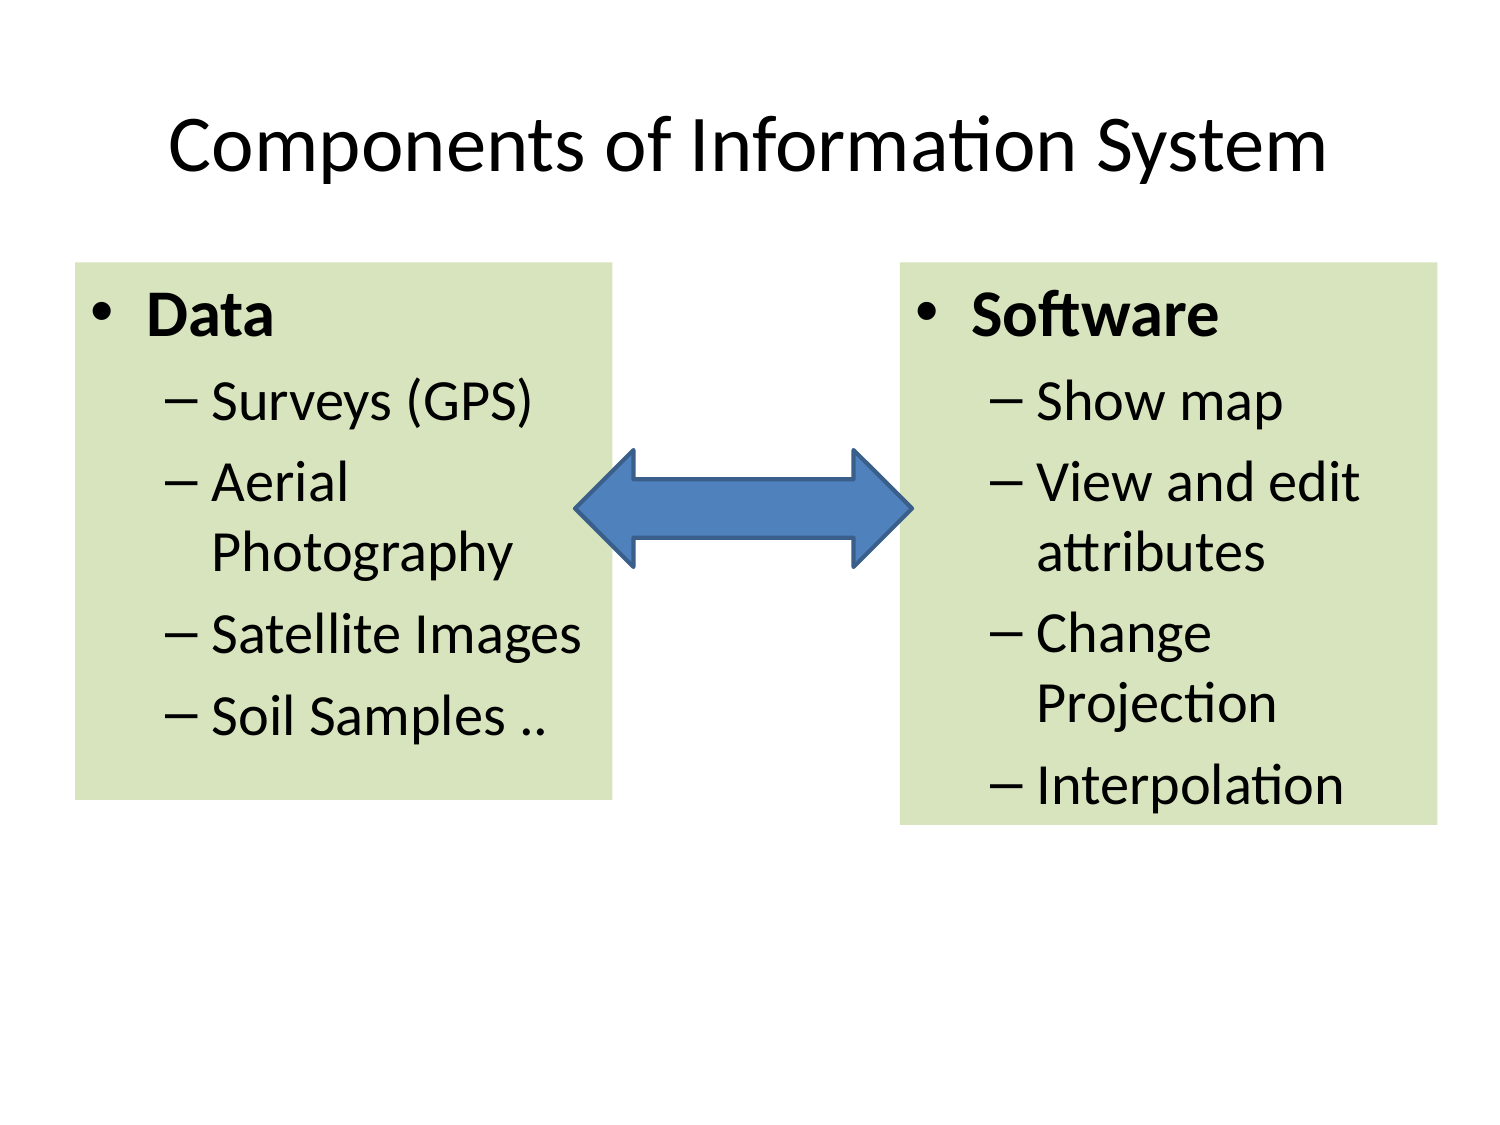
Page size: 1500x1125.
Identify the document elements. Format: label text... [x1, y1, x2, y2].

title Components of Information System [75, 45, 1425, 233]
text_box Software Show map View and edit attributes Change Projection Interpolation [899, 262, 1438, 825]
text_box [572, 448, 915, 569]
list Data Surveys (GPS) Aerial Photography Satellite Images Soil Samples .. [75, 262, 613, 800]
